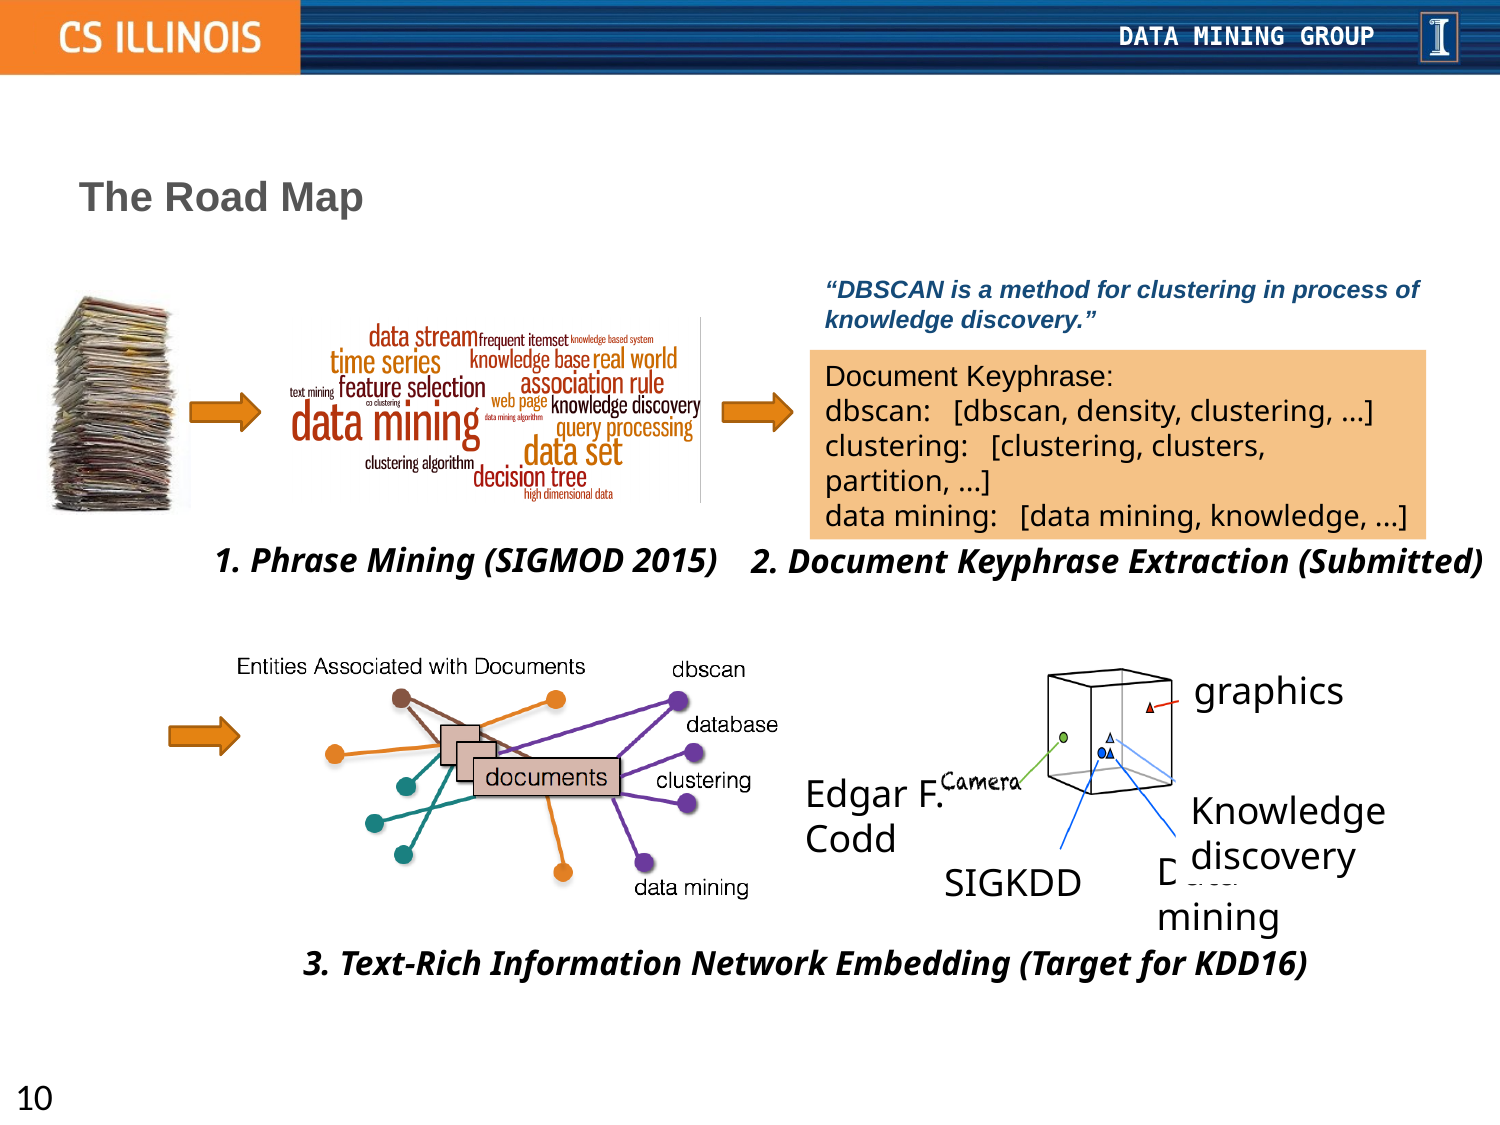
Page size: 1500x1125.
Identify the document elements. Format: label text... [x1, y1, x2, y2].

text_box Knowledge discovery [1321, 779, 1471, 885]
text_box [198, 392, 262, 433]
text_box [168, 716, 222, 757]
text_box Data mining [1141, 885, 1334, 946]
picture [0, 0, 1500, 1125]
text_box [721, 392, 794, 433]
text_box 1. Phrase Mining (SIGMOD 2015) [199, 531, 733, 587]
text_box SIGKDD [929, 868, 1121, 912]
text_box Edgar F. Codd [796, 762, 934, 868]
text_box Document Keyphrase: dbscan: [dbscan, density, clustering, ...] clustering: [clustering, clusters, partition, ...] data mining: [data mining, knowledge, ...] [809, 349, 1427, 532]
text_box The Road Map [63, 162, 379, 228]
text_box graphics [1317, 659, 1371, 719]
text_box 2. Document Keyphrase Extraction (Submitted) [736, 532, 1500, 627]
slide_number 10 [0, 1065, 162, 1125]
text_box 3. Text-Rich Information Network Embedding (Target for KDD16) [198, 915, 1337, 990]
text_box “DBSCAN is a method for clustering in process of knowledge discovery.” [809, 266, 1479, 341]
